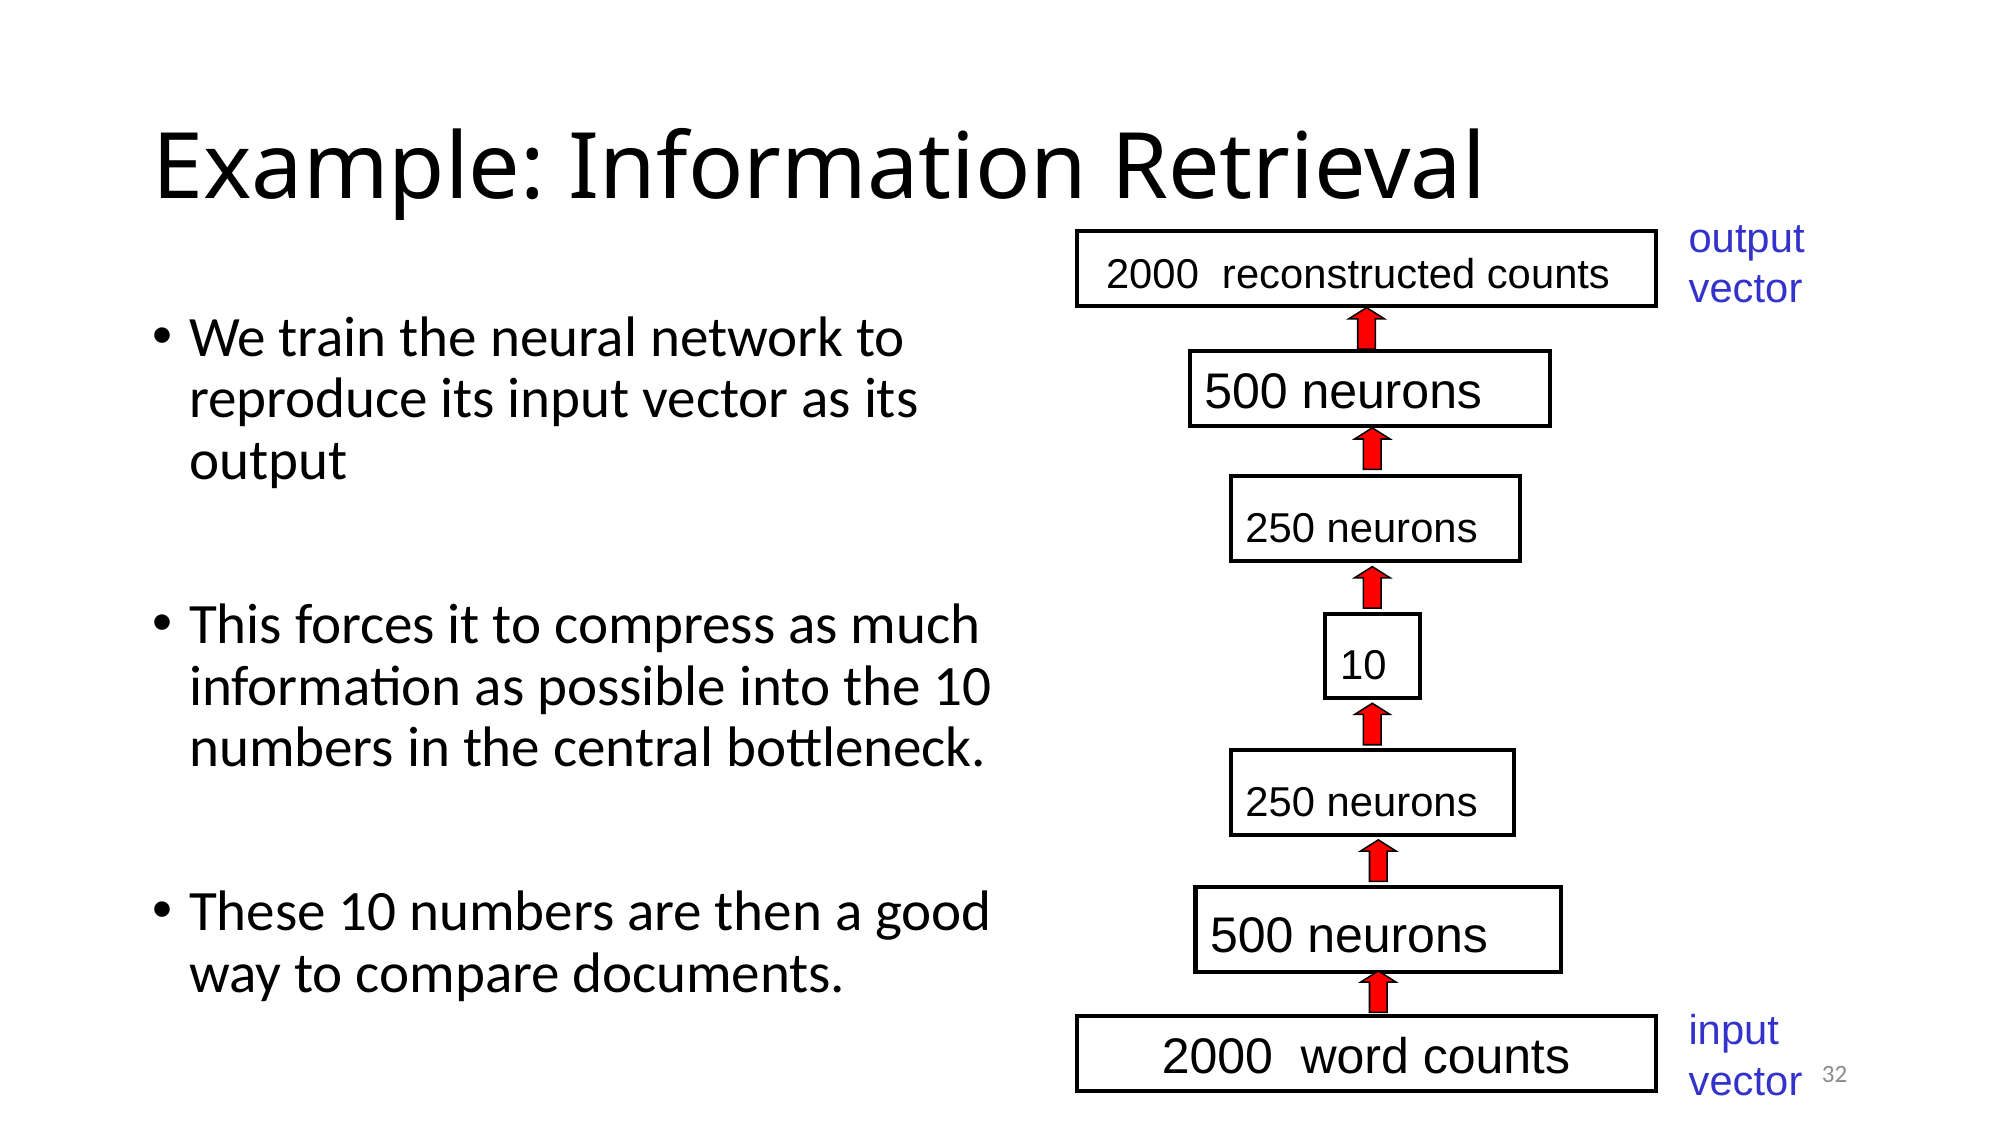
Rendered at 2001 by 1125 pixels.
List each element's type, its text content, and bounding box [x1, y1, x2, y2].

list We train the neural network to reproduce its input vector as its output This forces it to compress as much information as possible into the 10 numbers in the central bottleneck. These 10 numbers are then a good way to compare documents. [137, 299, 1060, 1014]
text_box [1077, 203, 1863, 1103]
title Example: Information Retrieval [137, 59, 1863, 278]
